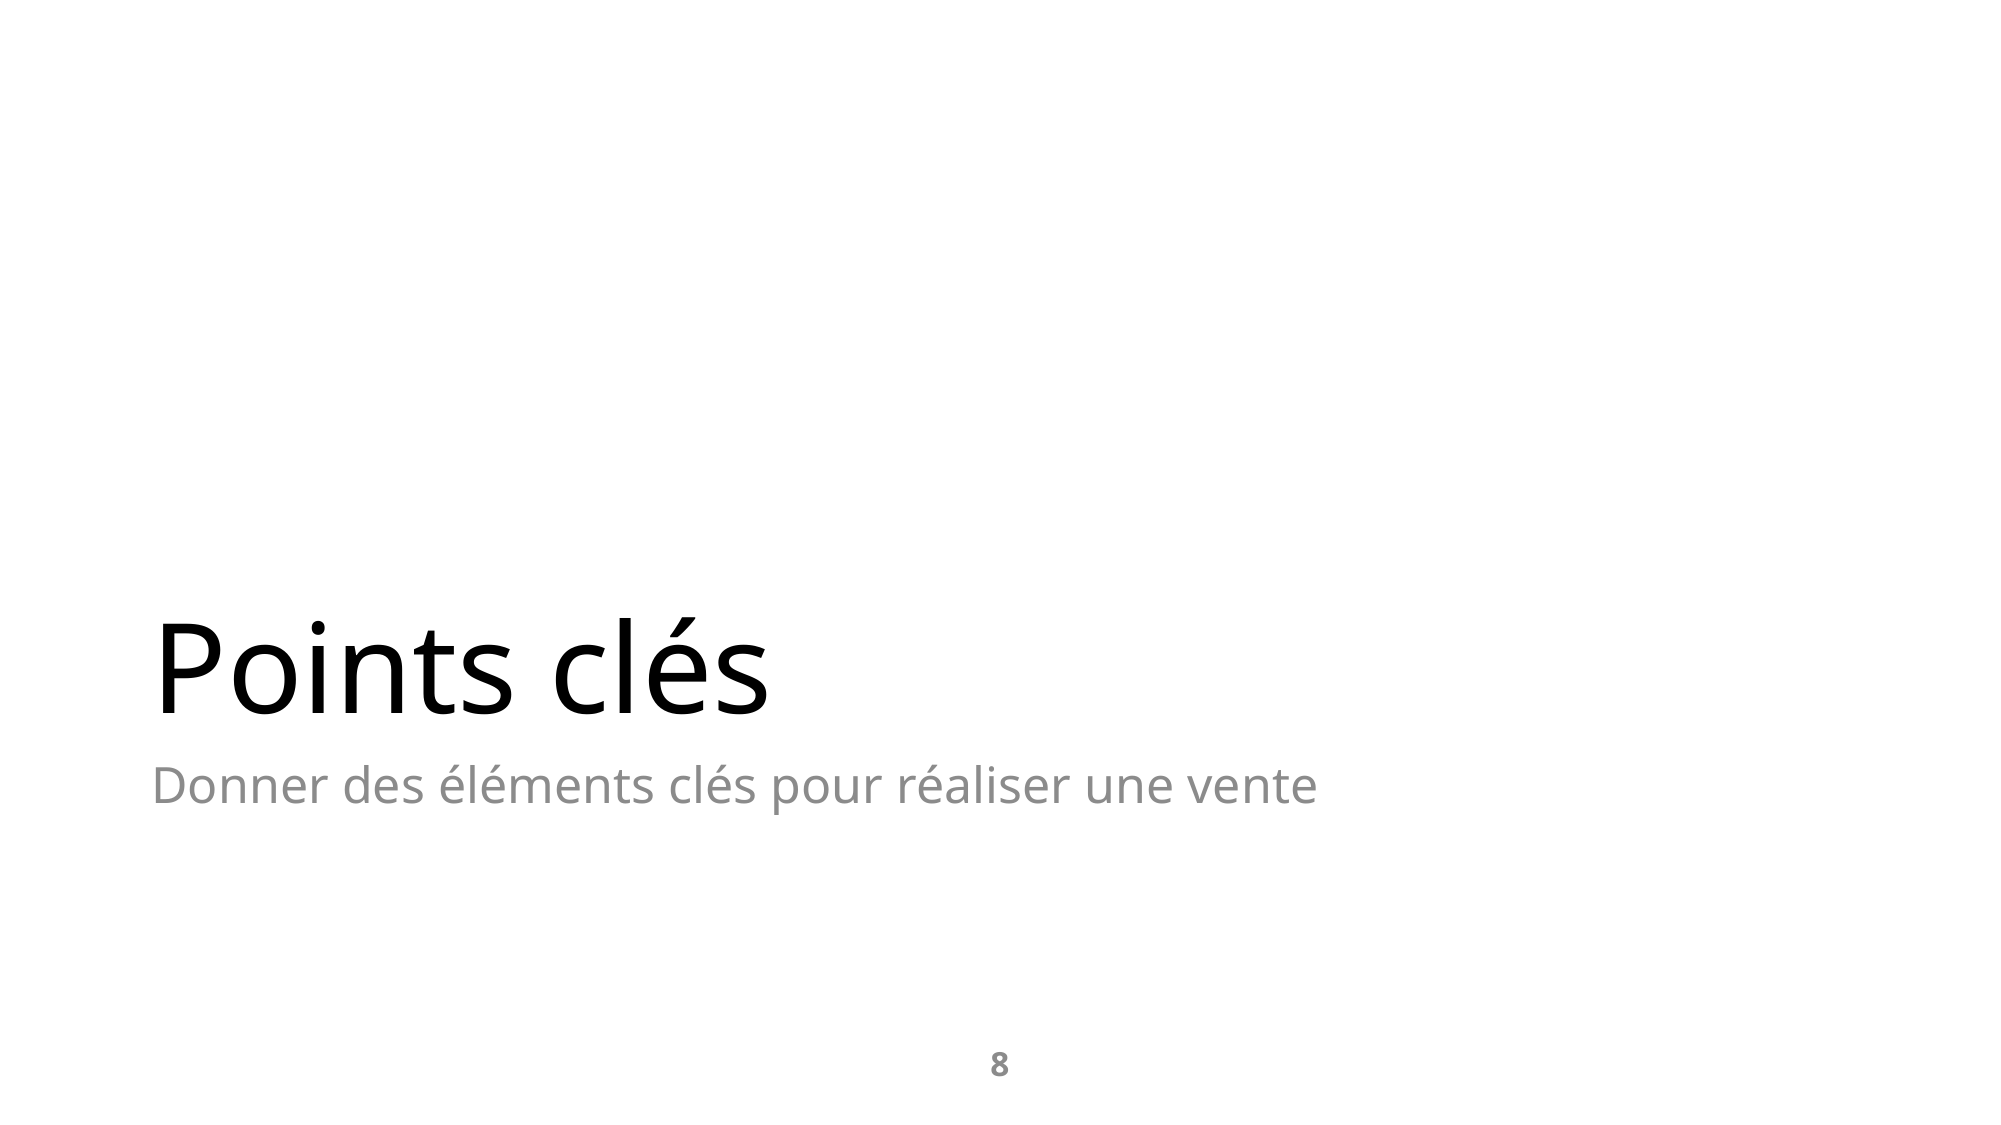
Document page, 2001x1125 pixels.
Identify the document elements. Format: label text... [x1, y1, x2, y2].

title Points clés [136, 280, 1862, 749]
list Donner des éléments clés pour réaliser une vente [136, 752, 1862, 999]
slide_number 7 [774, 1035, 1225, 1096]
